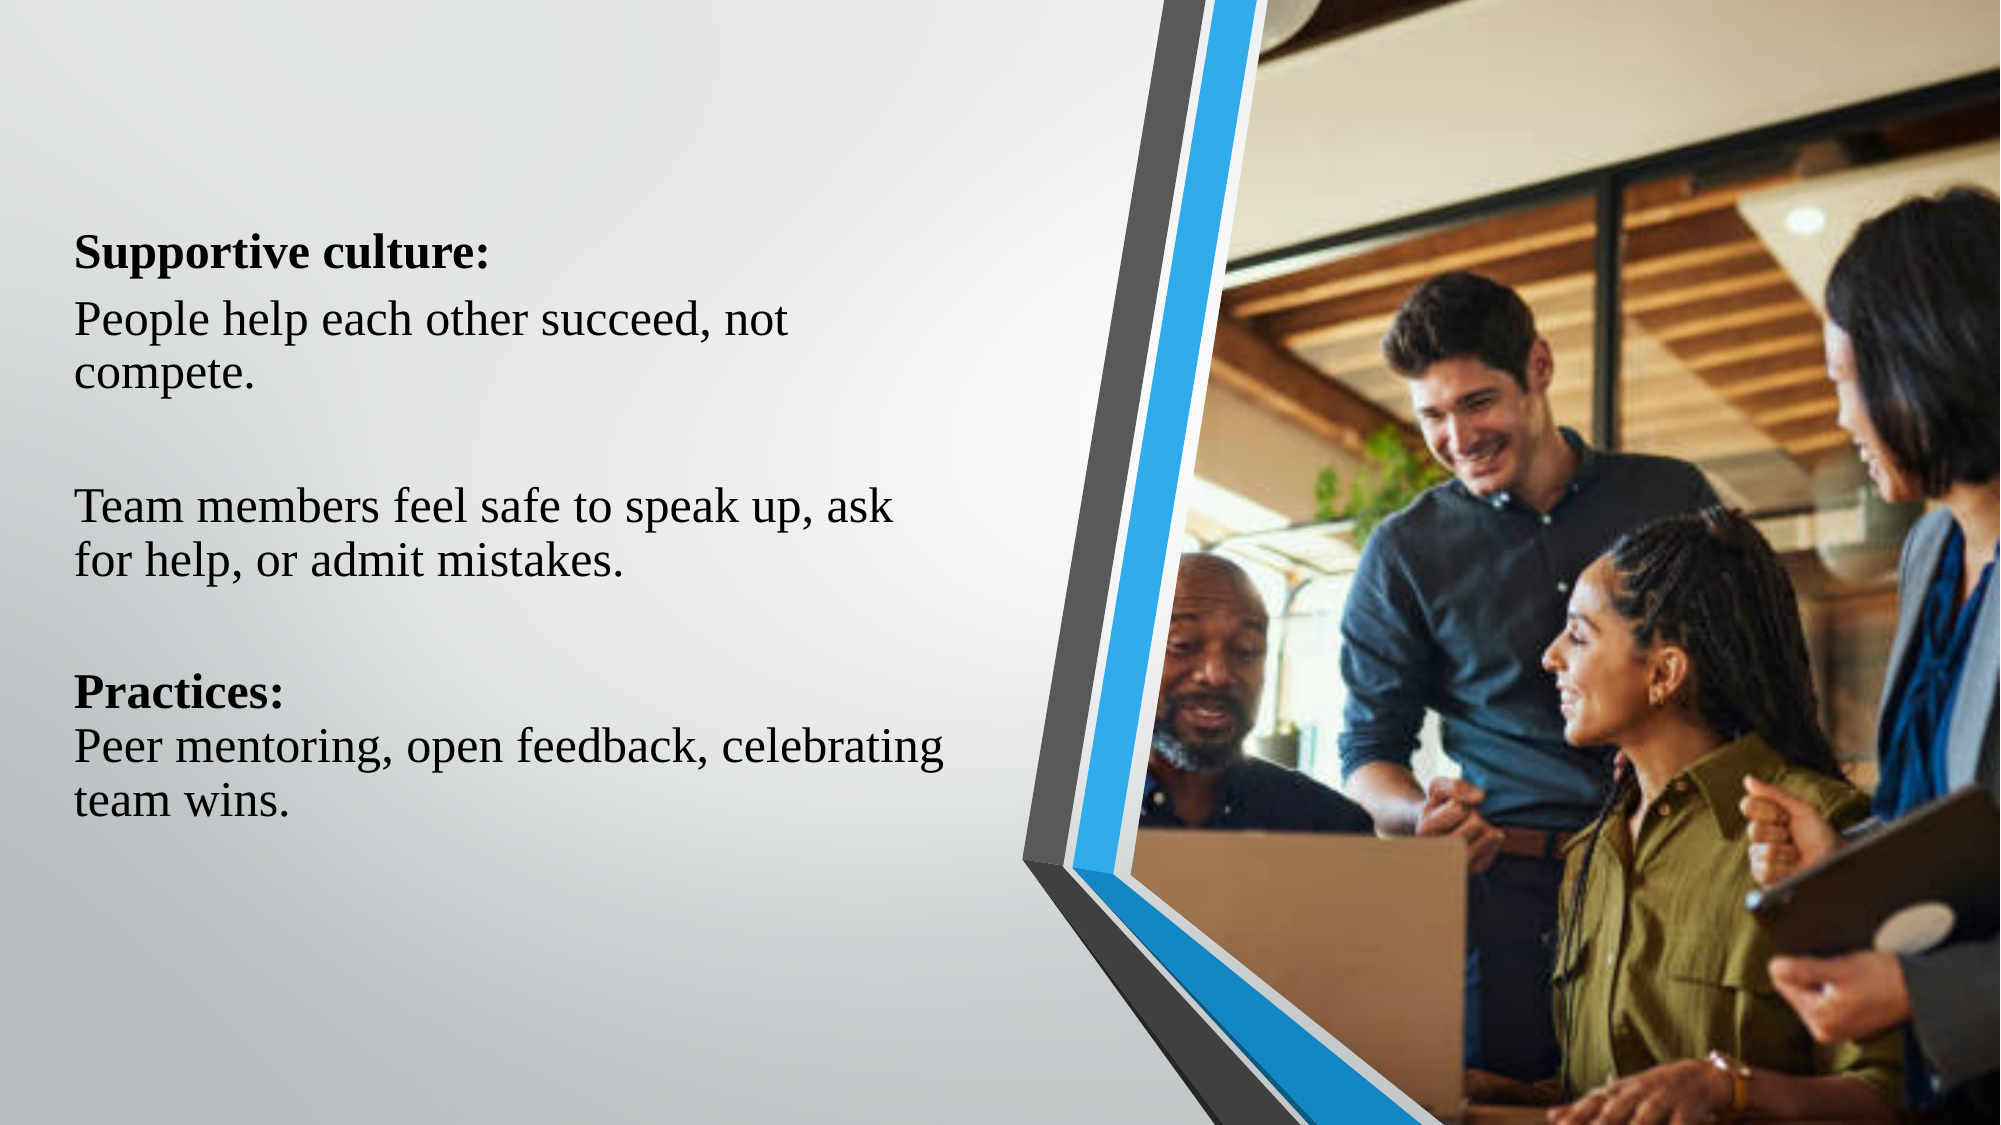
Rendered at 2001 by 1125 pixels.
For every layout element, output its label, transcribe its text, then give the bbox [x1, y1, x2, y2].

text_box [1022, 0, 1423, 1125]
text_box [0, 0, 1022, 1125]
list Supportive culture: People help each other succeed, not compete. Team members feel safe to speak up, ask for help, or admit mistakes. Practices: Peer mentoring, open feedback, celebrating team wins. [58, 169, 969, 950]
picture [1423, 0, 2000, 1125]
